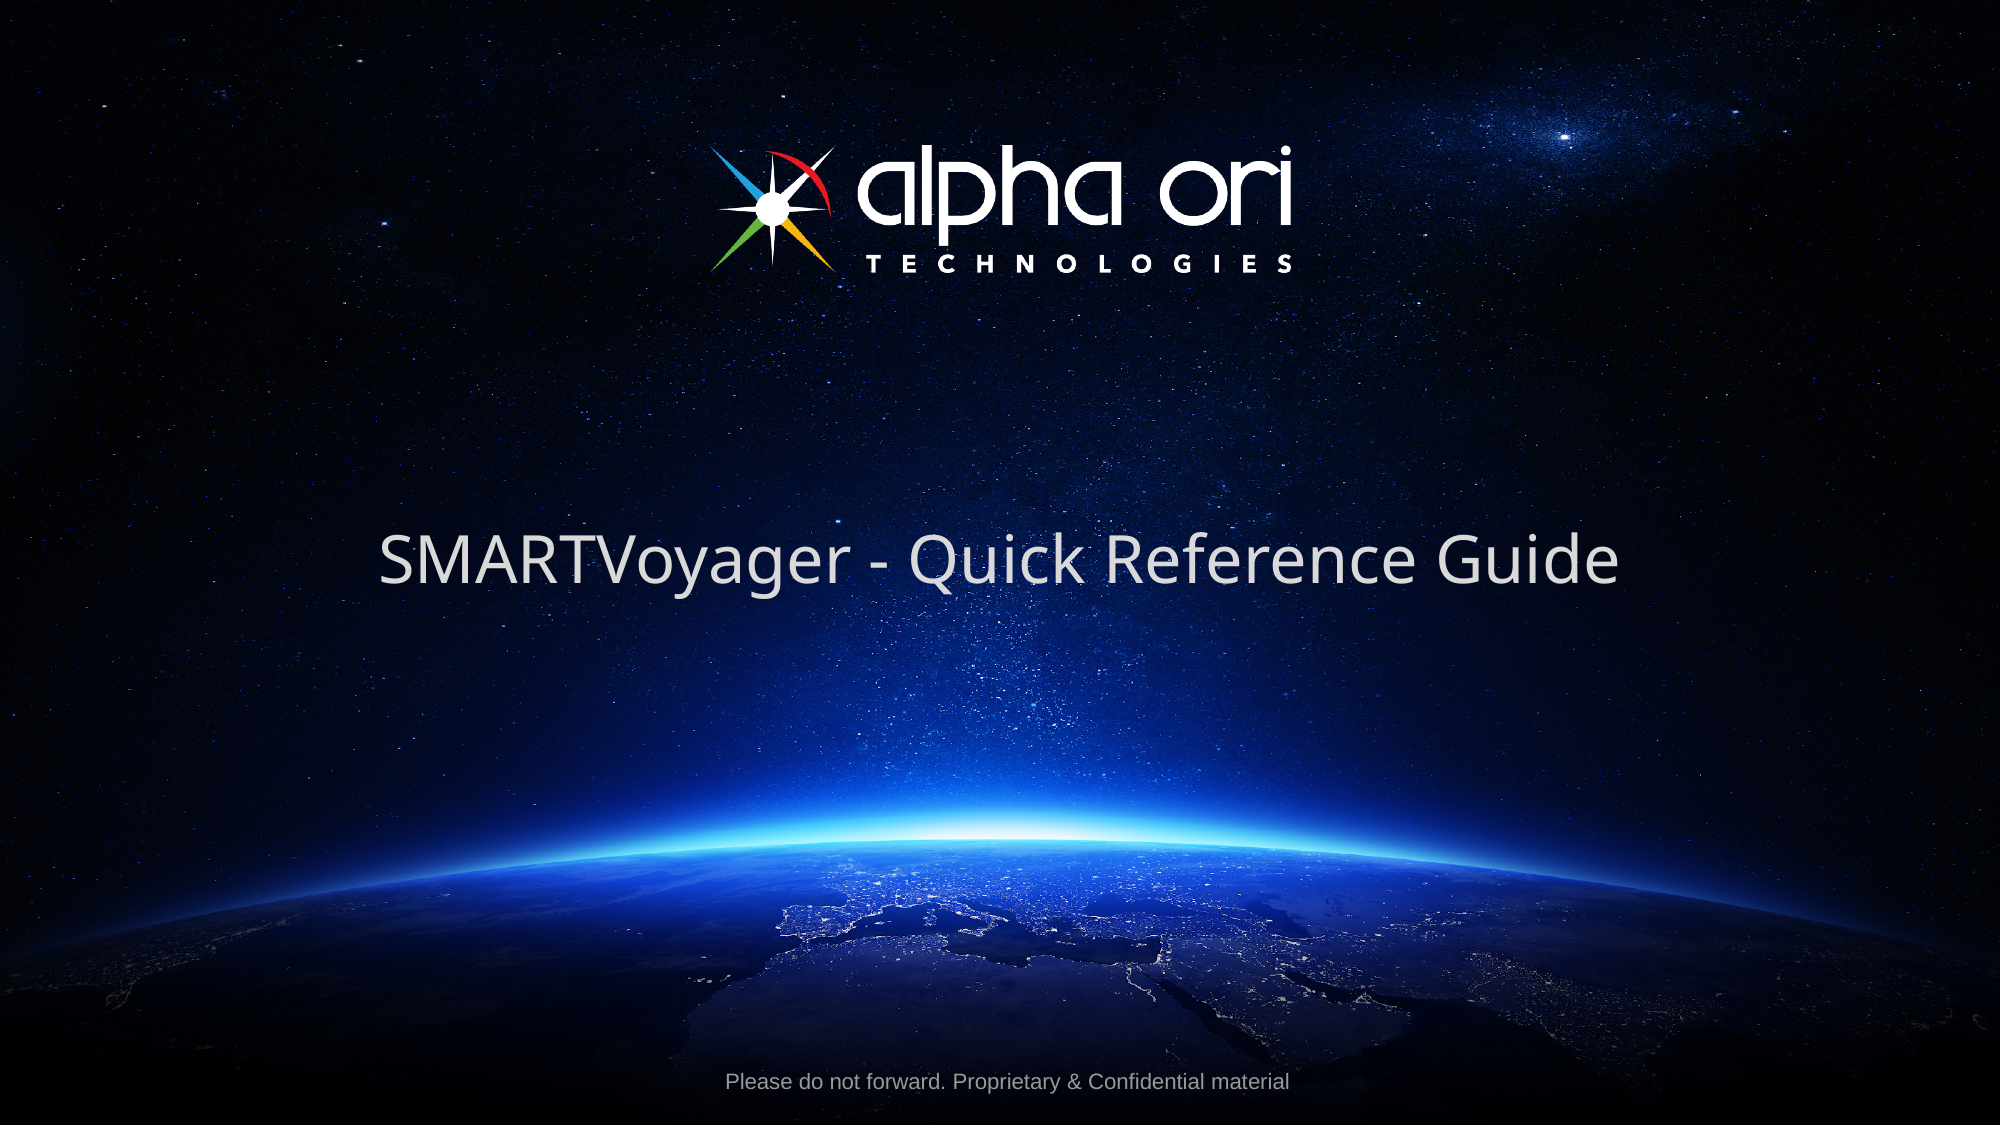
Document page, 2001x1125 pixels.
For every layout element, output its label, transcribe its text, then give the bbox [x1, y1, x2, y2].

picture [0, 0, 2000, 1125]
title SMARTVoyager - Quick Reference Guide [192, 486, 1808, 639]
